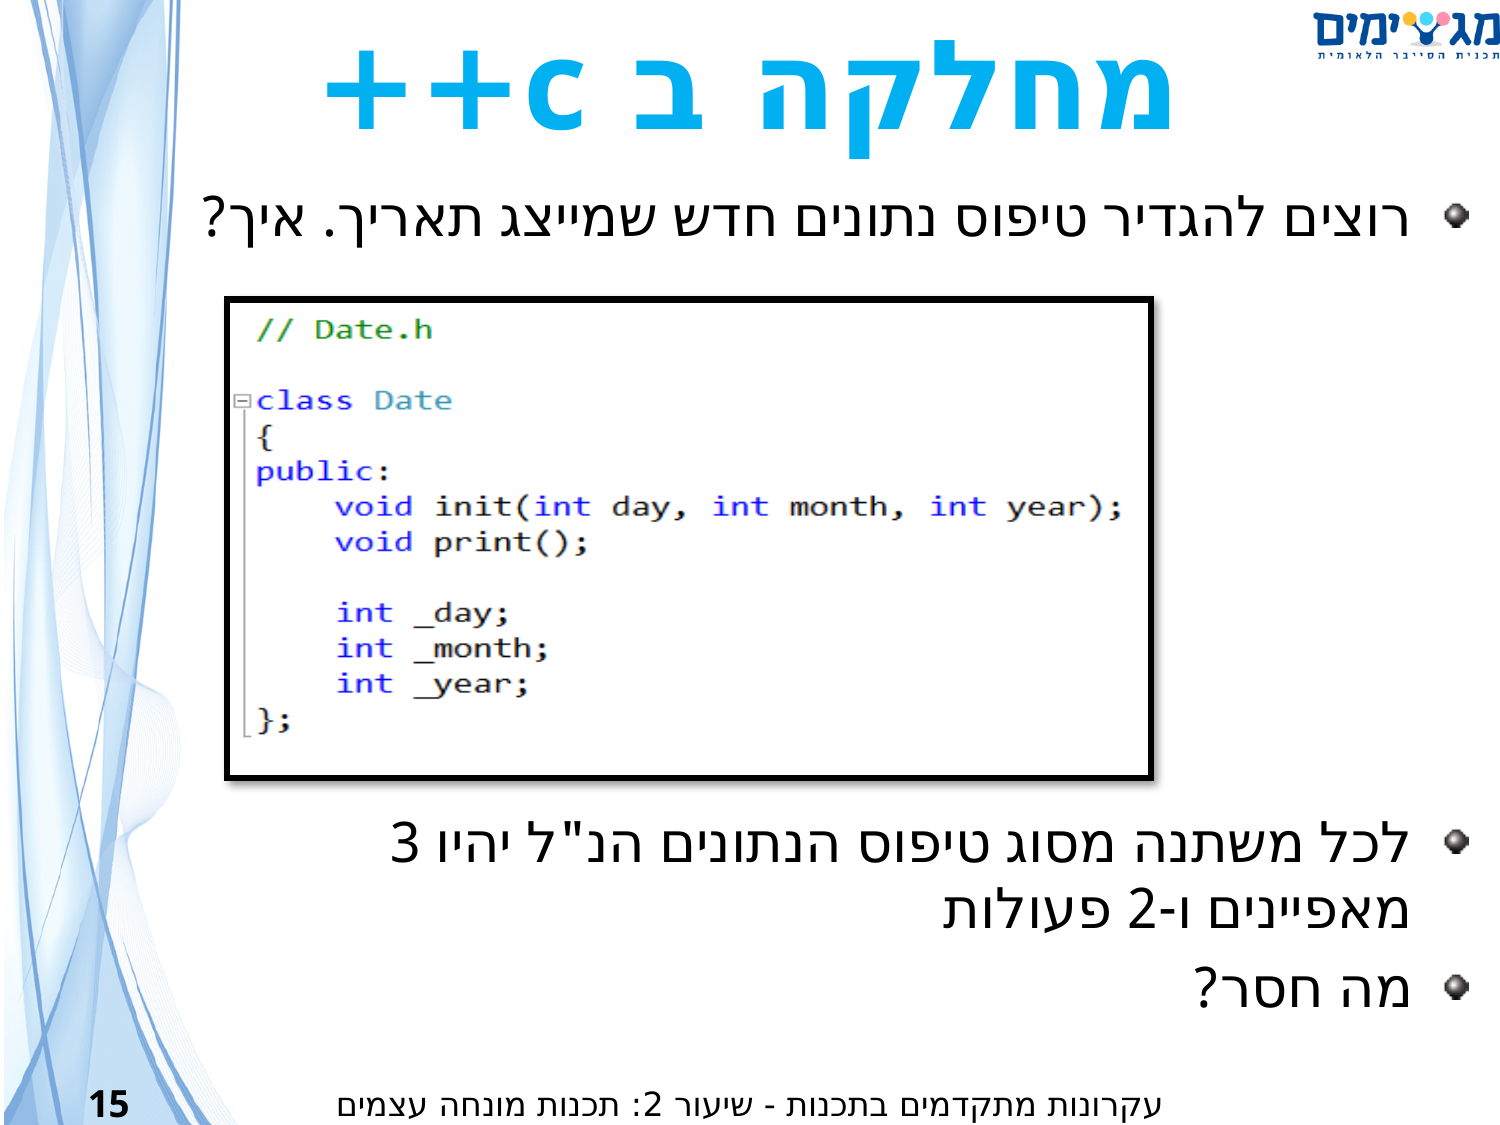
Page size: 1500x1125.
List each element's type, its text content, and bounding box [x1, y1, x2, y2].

list רוצים להגדיר טיפוס נתונים חדש שמייצג תאריך. איך? לכל משתנה מסוג טיפוס הנתונים הנ"ל יהיו 3 מאפיינים ו-2 פעולות מה חסר? [170, 172, 1483, 1059]
picture [1306, 0, 1500, 87]
picture [1440, 199, 1469, 228]
picture [1440, 825, 1469, 854]
list מחלקה ב c++ [190, 0, 1306, 163]
picture [4, 0, 254, 1125]
picture [1440, 970, 1469, 1000]
picture [229, 302, 1149, 776]
